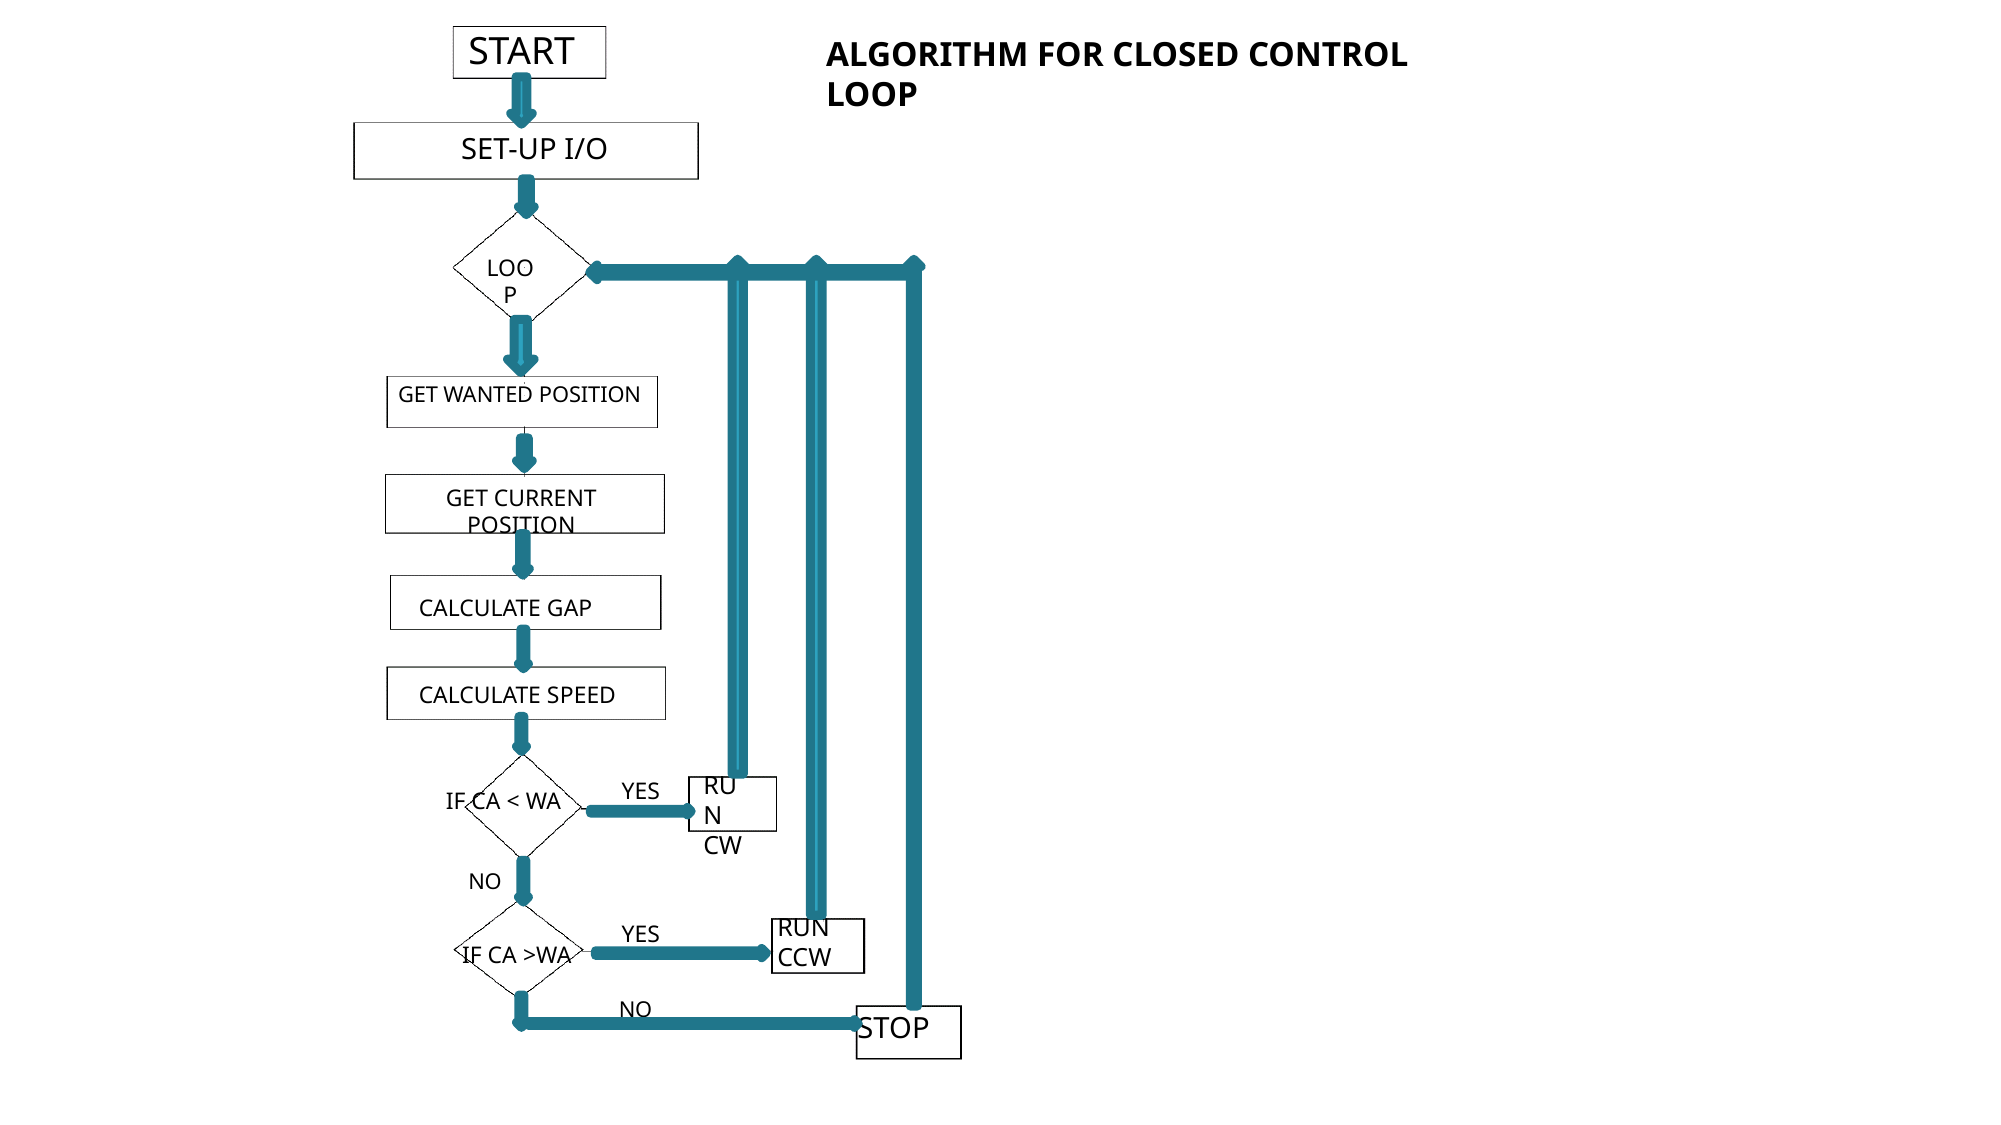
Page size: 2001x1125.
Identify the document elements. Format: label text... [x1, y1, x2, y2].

picture [0, 0, 1200, 1125]
text_box ALGORITHM FOR CLOSED CONTROL LOOP [1203, 25, 1426, 122]
